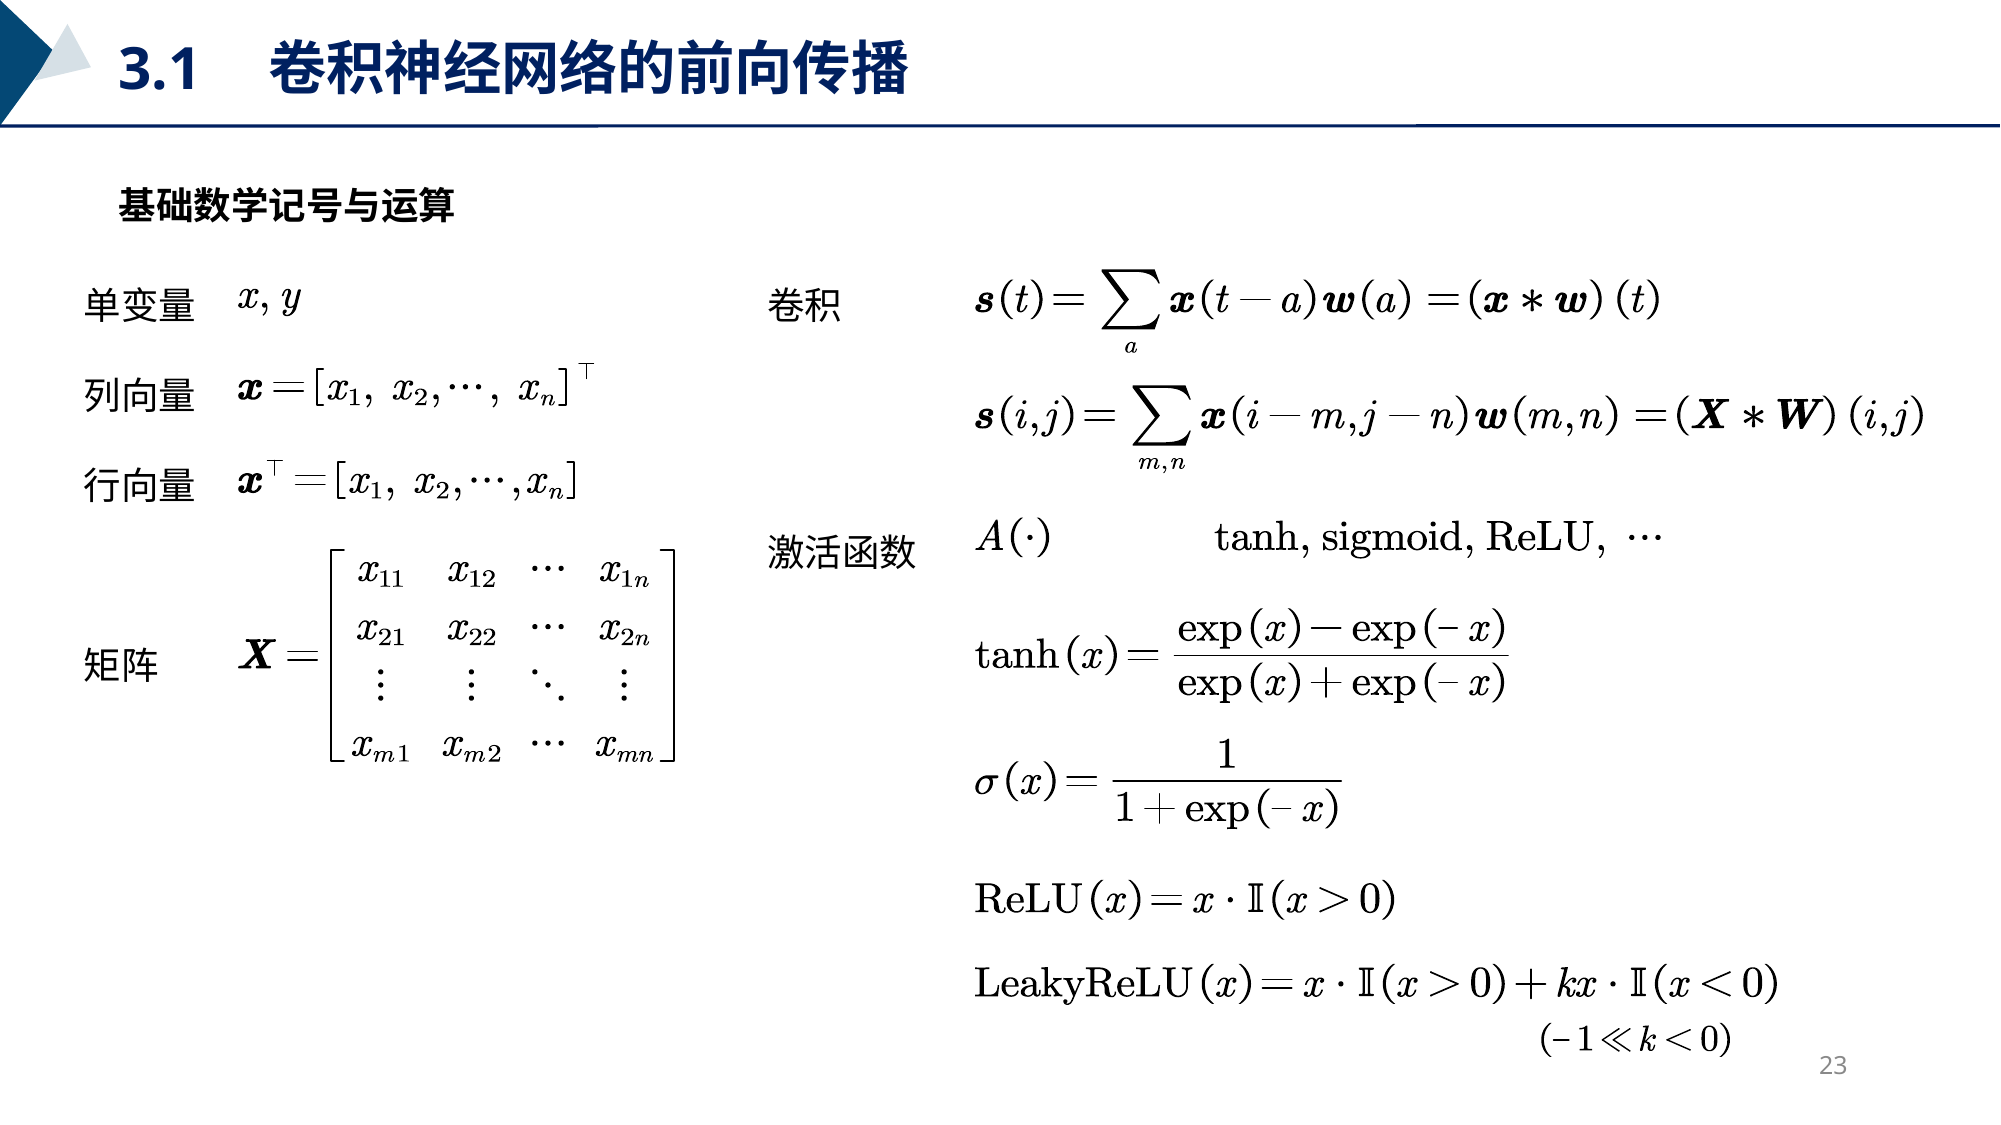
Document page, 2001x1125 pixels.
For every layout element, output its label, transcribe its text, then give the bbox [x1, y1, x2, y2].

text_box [971, 730, 1351, 839]
text_box 3.1 卷积神经网络的前向传播 [103, 23, 1285, 109]
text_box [971, 260, 1667, 364]
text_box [971, 601, 1518, 713]
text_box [971, 511, 1057, 568]
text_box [1210, 512, 1668, 567]
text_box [1538, 1017, 1737, 1066]
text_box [971, 377, 1931, 480]
text_box 单变量 列向量 行向量 矩阵 [69, 251, 787, 695]
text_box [971, 873, 1402, 931]
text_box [0, 0, 91, 125]
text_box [234, 270, 310, 325]
text_box 基础数学记号与运算 [103, 129, 1850, 234]
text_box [234, 451, 585, 511]
text_box 23 [1412, 1042, 1863, 1103]
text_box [971, 957, 1785, 1015]
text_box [234, 358, 603, 418]
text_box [234, 539, 685, 774]
text_box 卷积 激活函数 [752, 251, 1783, 582]
